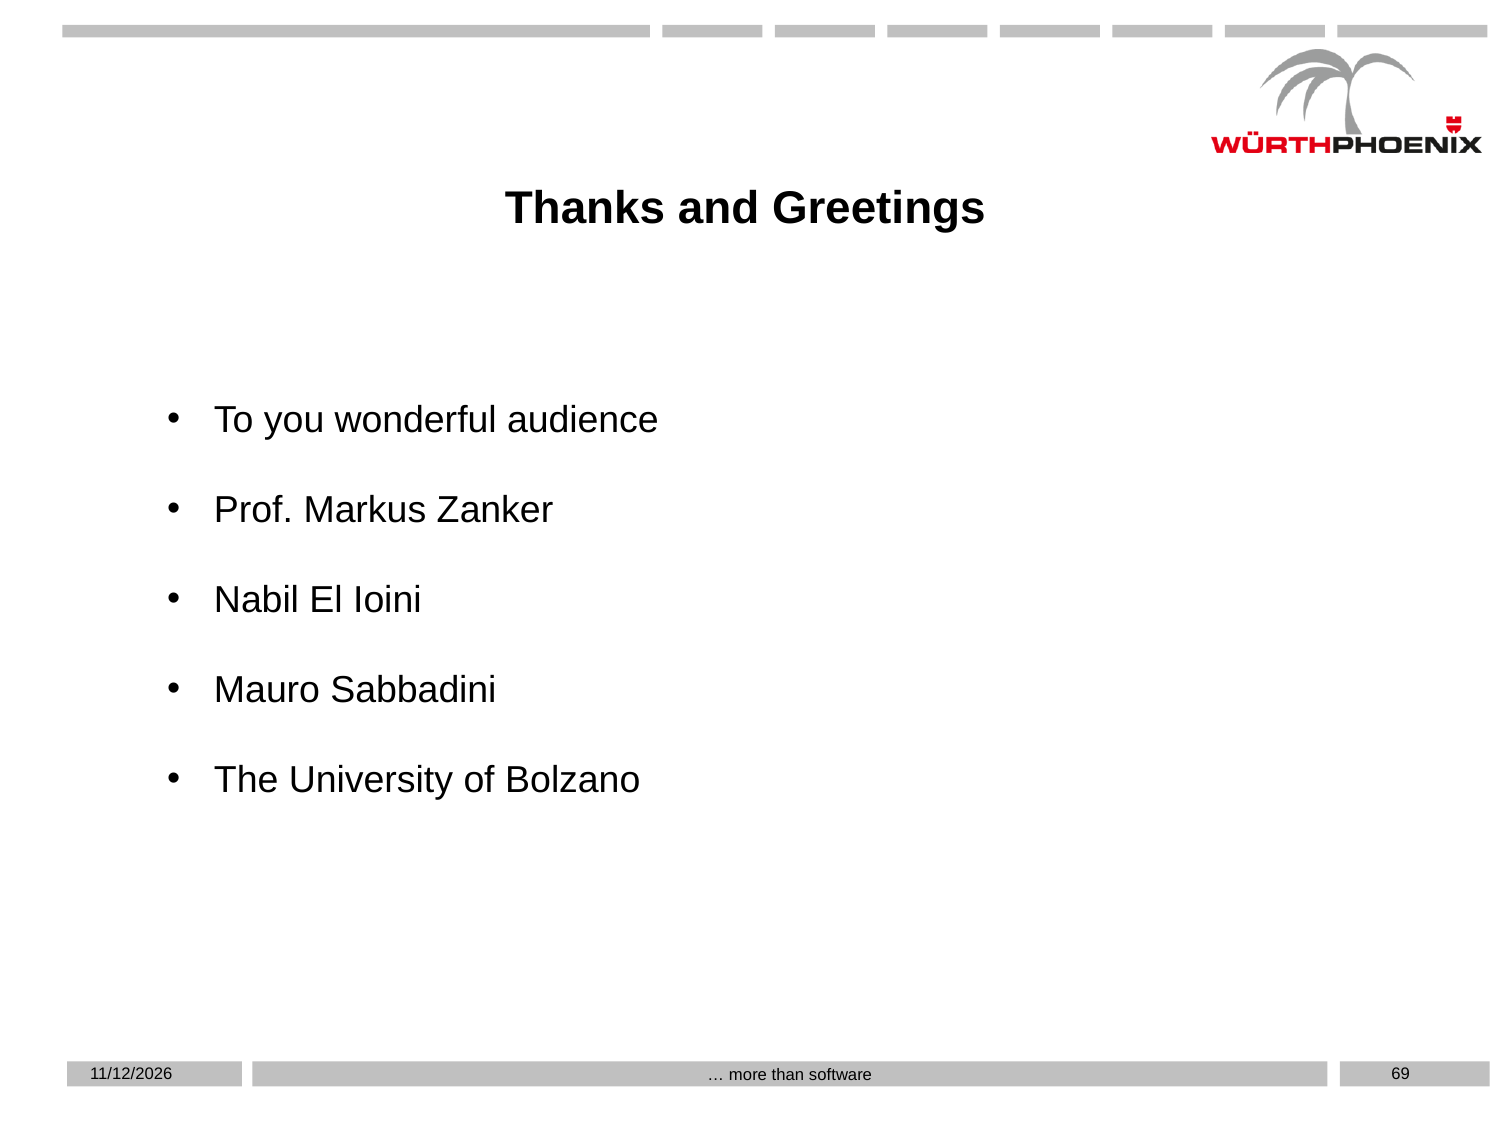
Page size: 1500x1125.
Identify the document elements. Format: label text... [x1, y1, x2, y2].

slide_number 69 [1074, 1042, 1425, 1103]
title Thanks and Greetings [361, 149, 1130, 261]
picture [1211, 49, 1482, 153]
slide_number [75, 1042, 425, 1103]
text_box To you wonderful audience Prof. Markus Zanker Nabil El Ioini Mauro Sabbadini The University of Bolzano [105, 387, 1431, 808]
